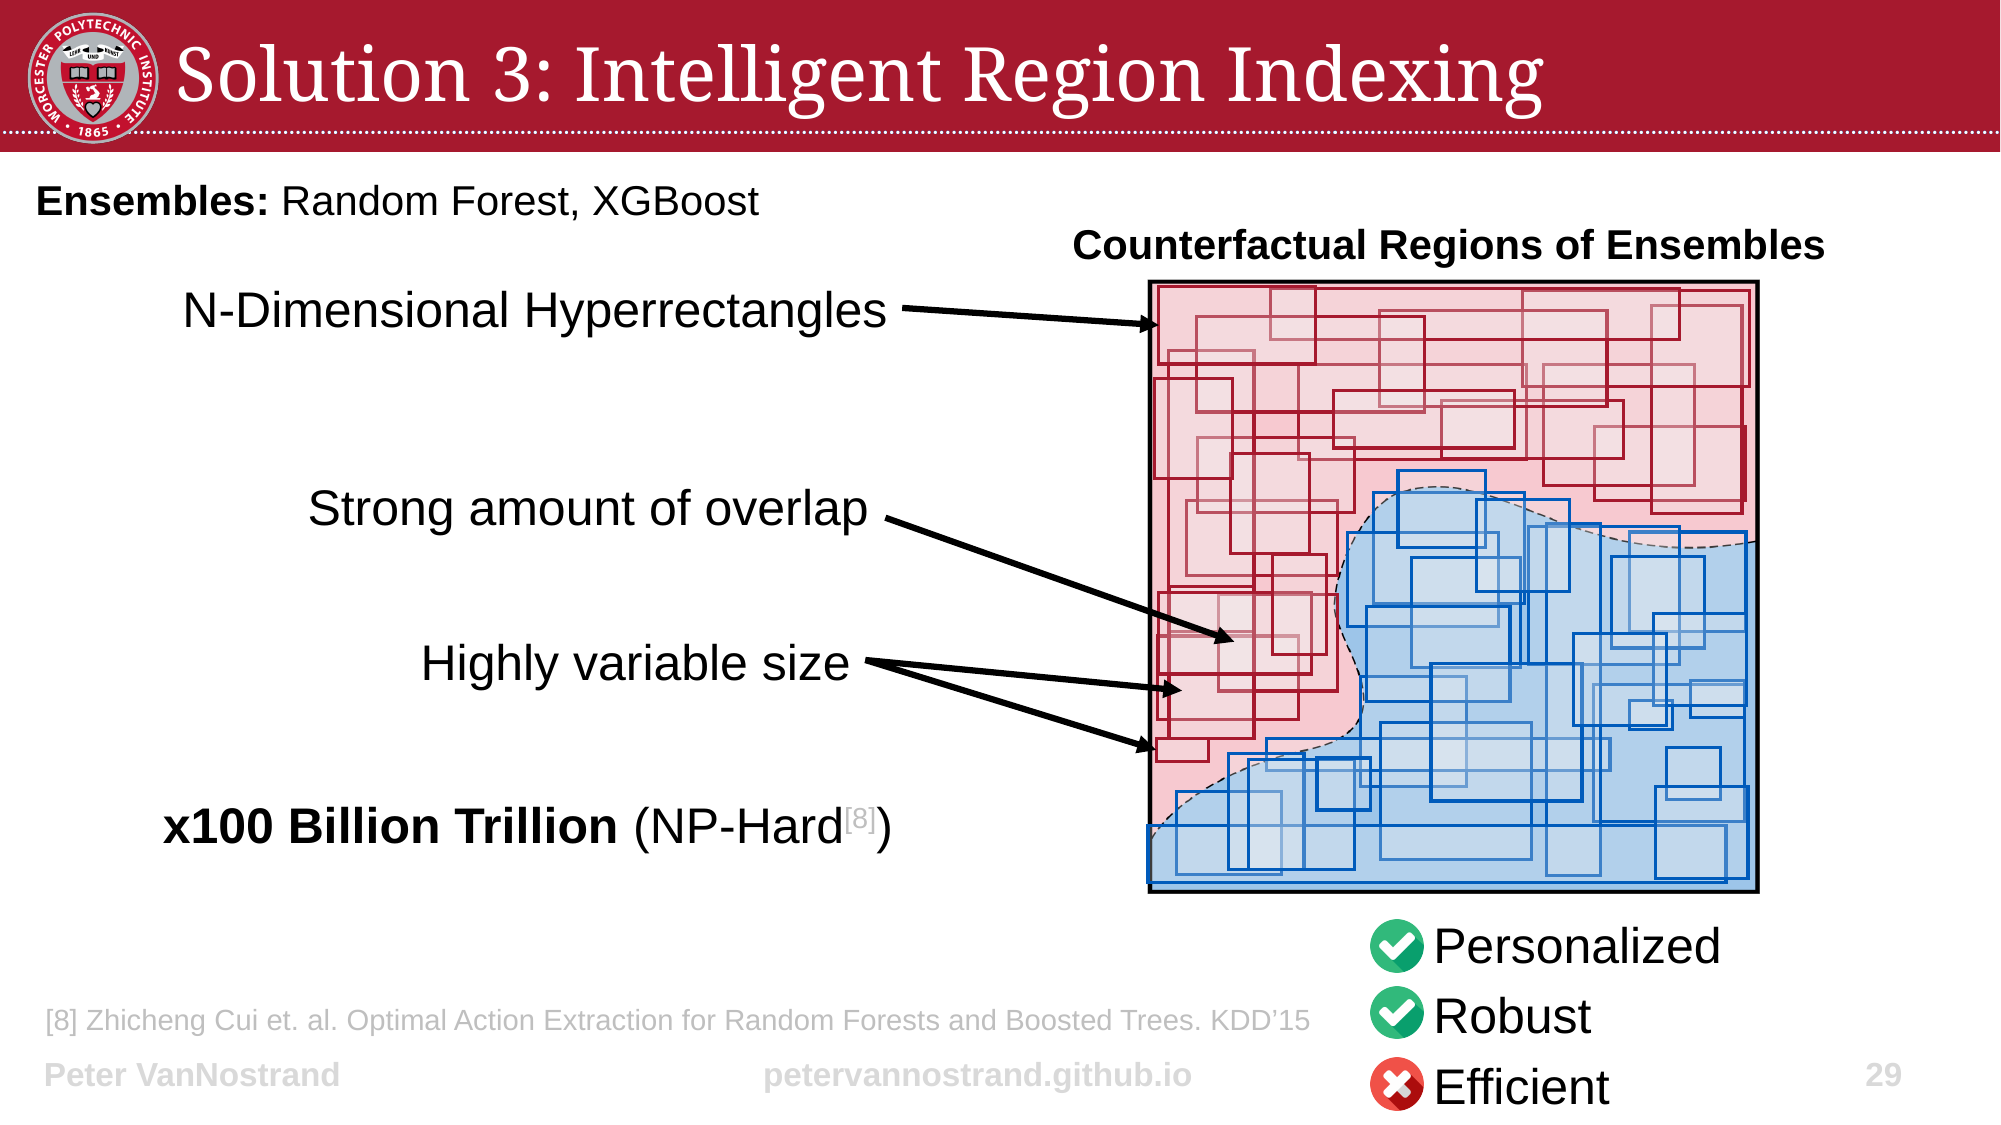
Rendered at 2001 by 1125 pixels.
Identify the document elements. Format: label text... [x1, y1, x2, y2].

text_box x100 Billion Trillion (NP-Hard[8]) [143, 786, 913, 861]
text_box Counterfactual Regions of Ensembles [1052, 210, 1847, 276]
text_box N-Dimensional Hyperrectangles [90, 270, 903, 346]
footer 29 [1841, 1042, 1918, 1103]
text_box Strong amount of overlap [72, 468, 884, 543]
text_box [865, 660, 1183, 691]
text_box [902, 308, 1159, 326]
picture [0, 0, 2001, 1125]
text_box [1370, 905, 1754, 1123]
text_box [8] Zhicheng Cui et. al. Optimal Action Extraction for Random Forests and Boosted Trees. KDD’15 [30, 994, 1370, 1044]
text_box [885, 517, 1235, 642]
text_box Ensembles: Random Forest, XGBoost [20, 166, 1022, 232]
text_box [1147, 286, 1750, 883]
title Solution 3: Intelligent Region Indexing [160, 28, 1886, 126]
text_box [865, 691, 1157, 750]
text_box Highly variable size [391, 622, 866, 698]
